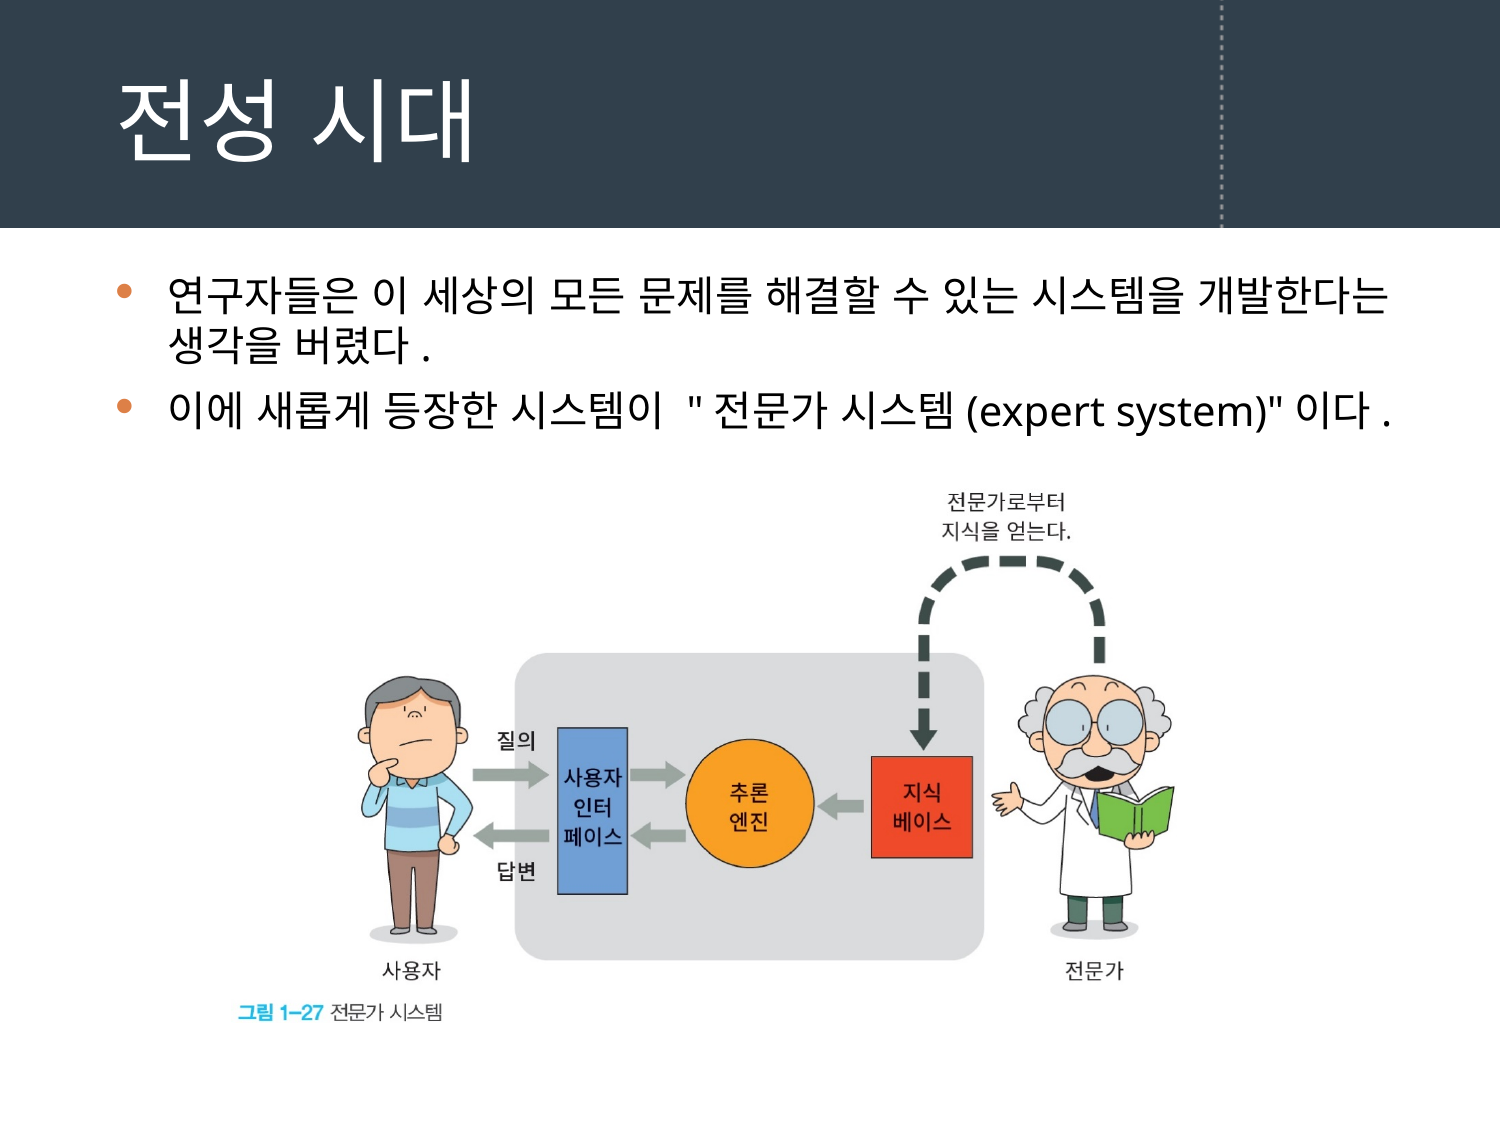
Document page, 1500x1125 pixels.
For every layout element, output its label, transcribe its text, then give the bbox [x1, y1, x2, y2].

title 전성 시대 [100, 37, 1438, 200]
list 연구자들은 이 세상의 모든 문제를 해결할 수 있는 시스템을 개발한다는 생각을 버렸다. 이에 새롭게 등장한 시스템이 "전문가 시스템(expert system)"이다. [100, 262, 1438, 1000]
picture [231, 488, 1177, 1023]
picture [0, 0, 1500, 228]
